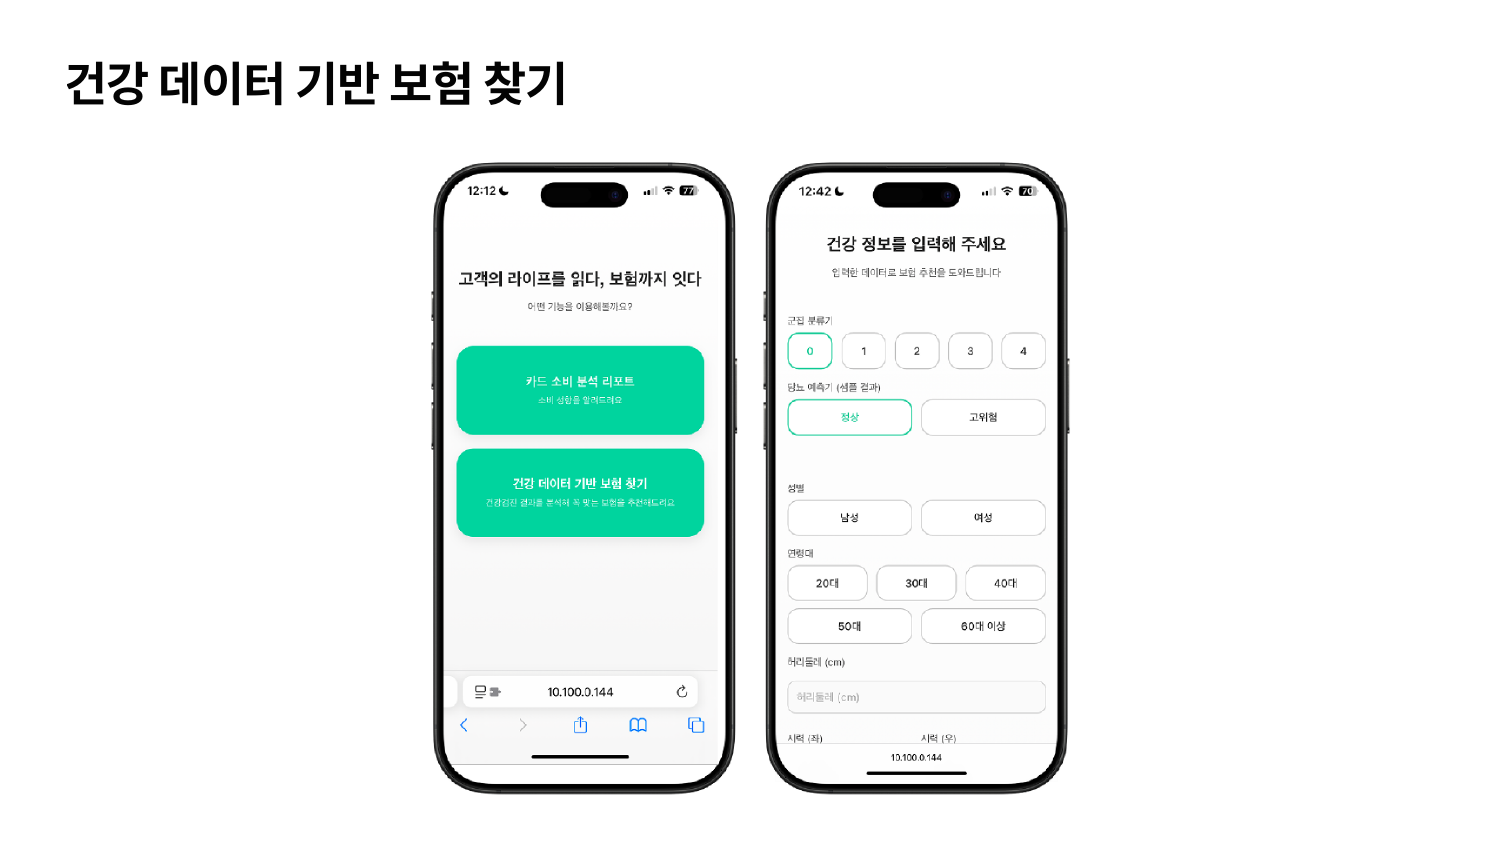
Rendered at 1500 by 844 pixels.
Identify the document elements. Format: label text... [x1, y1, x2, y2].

text_box 건강 데이터 기반 보험 찾기 [50, 54, 629, 111]
picture [426, 156, 1074, 800]
